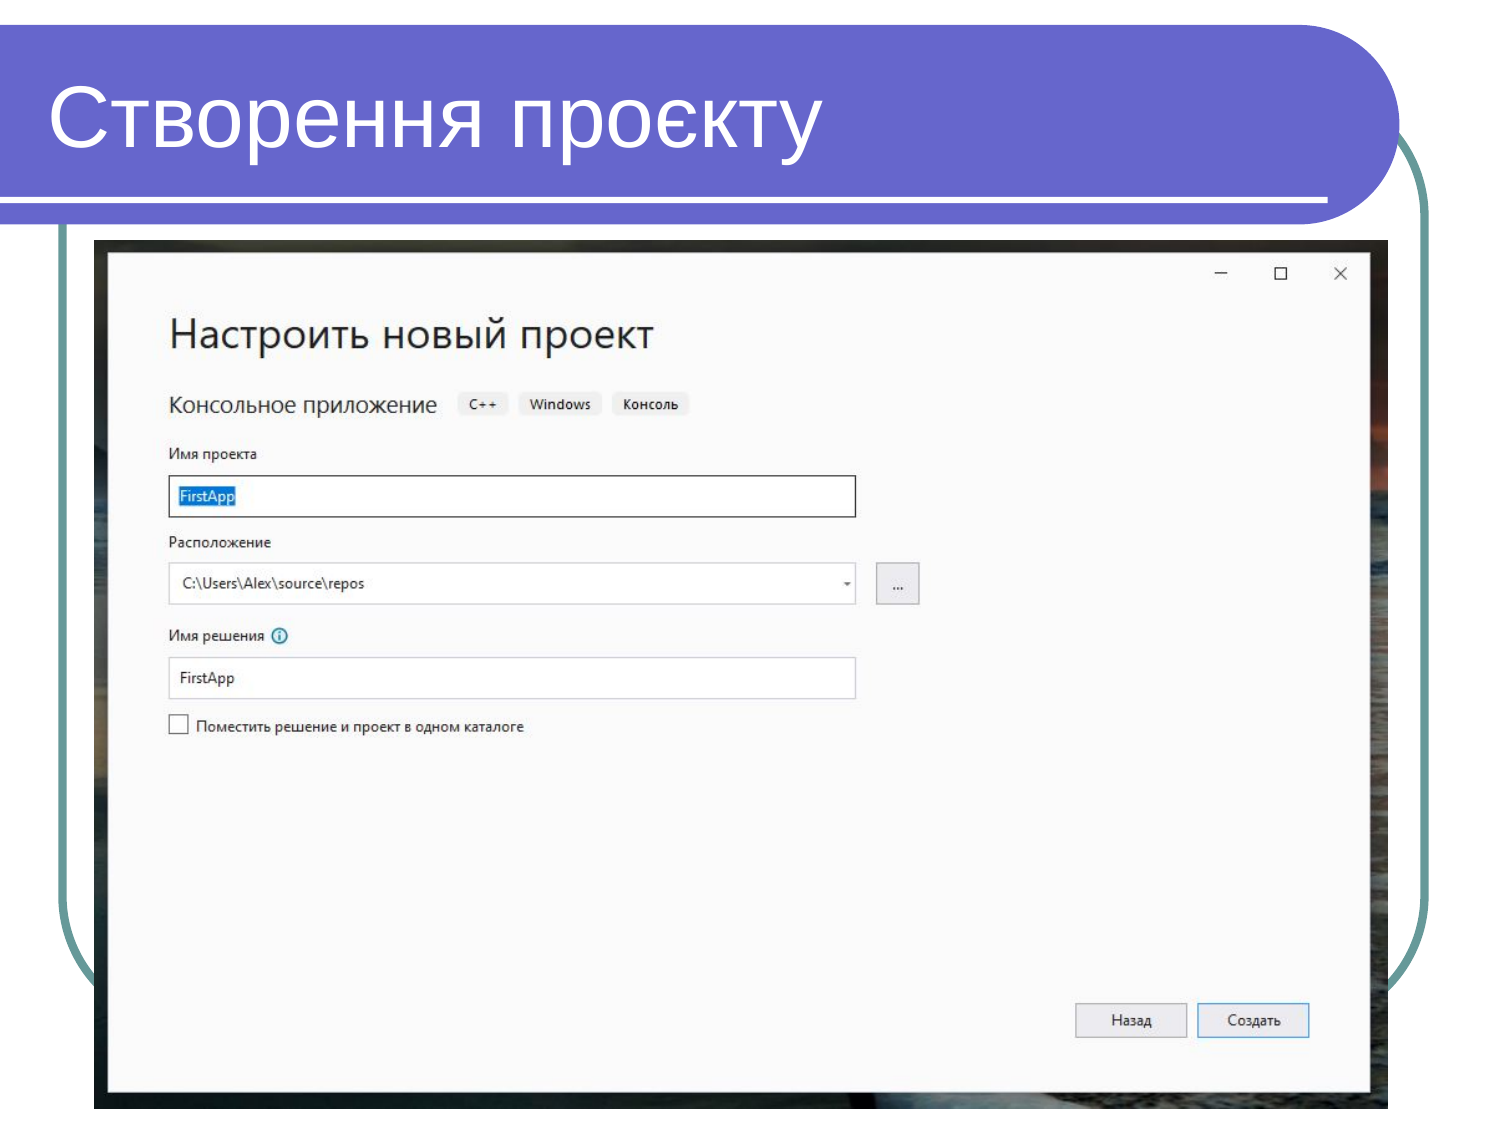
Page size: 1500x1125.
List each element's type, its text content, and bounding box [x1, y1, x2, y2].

text_box Створення проєкту [32, 37, 1347, 188]
picture [94, 240, 1388, 1109]
text_box [1388, 262, 1400, 988]
